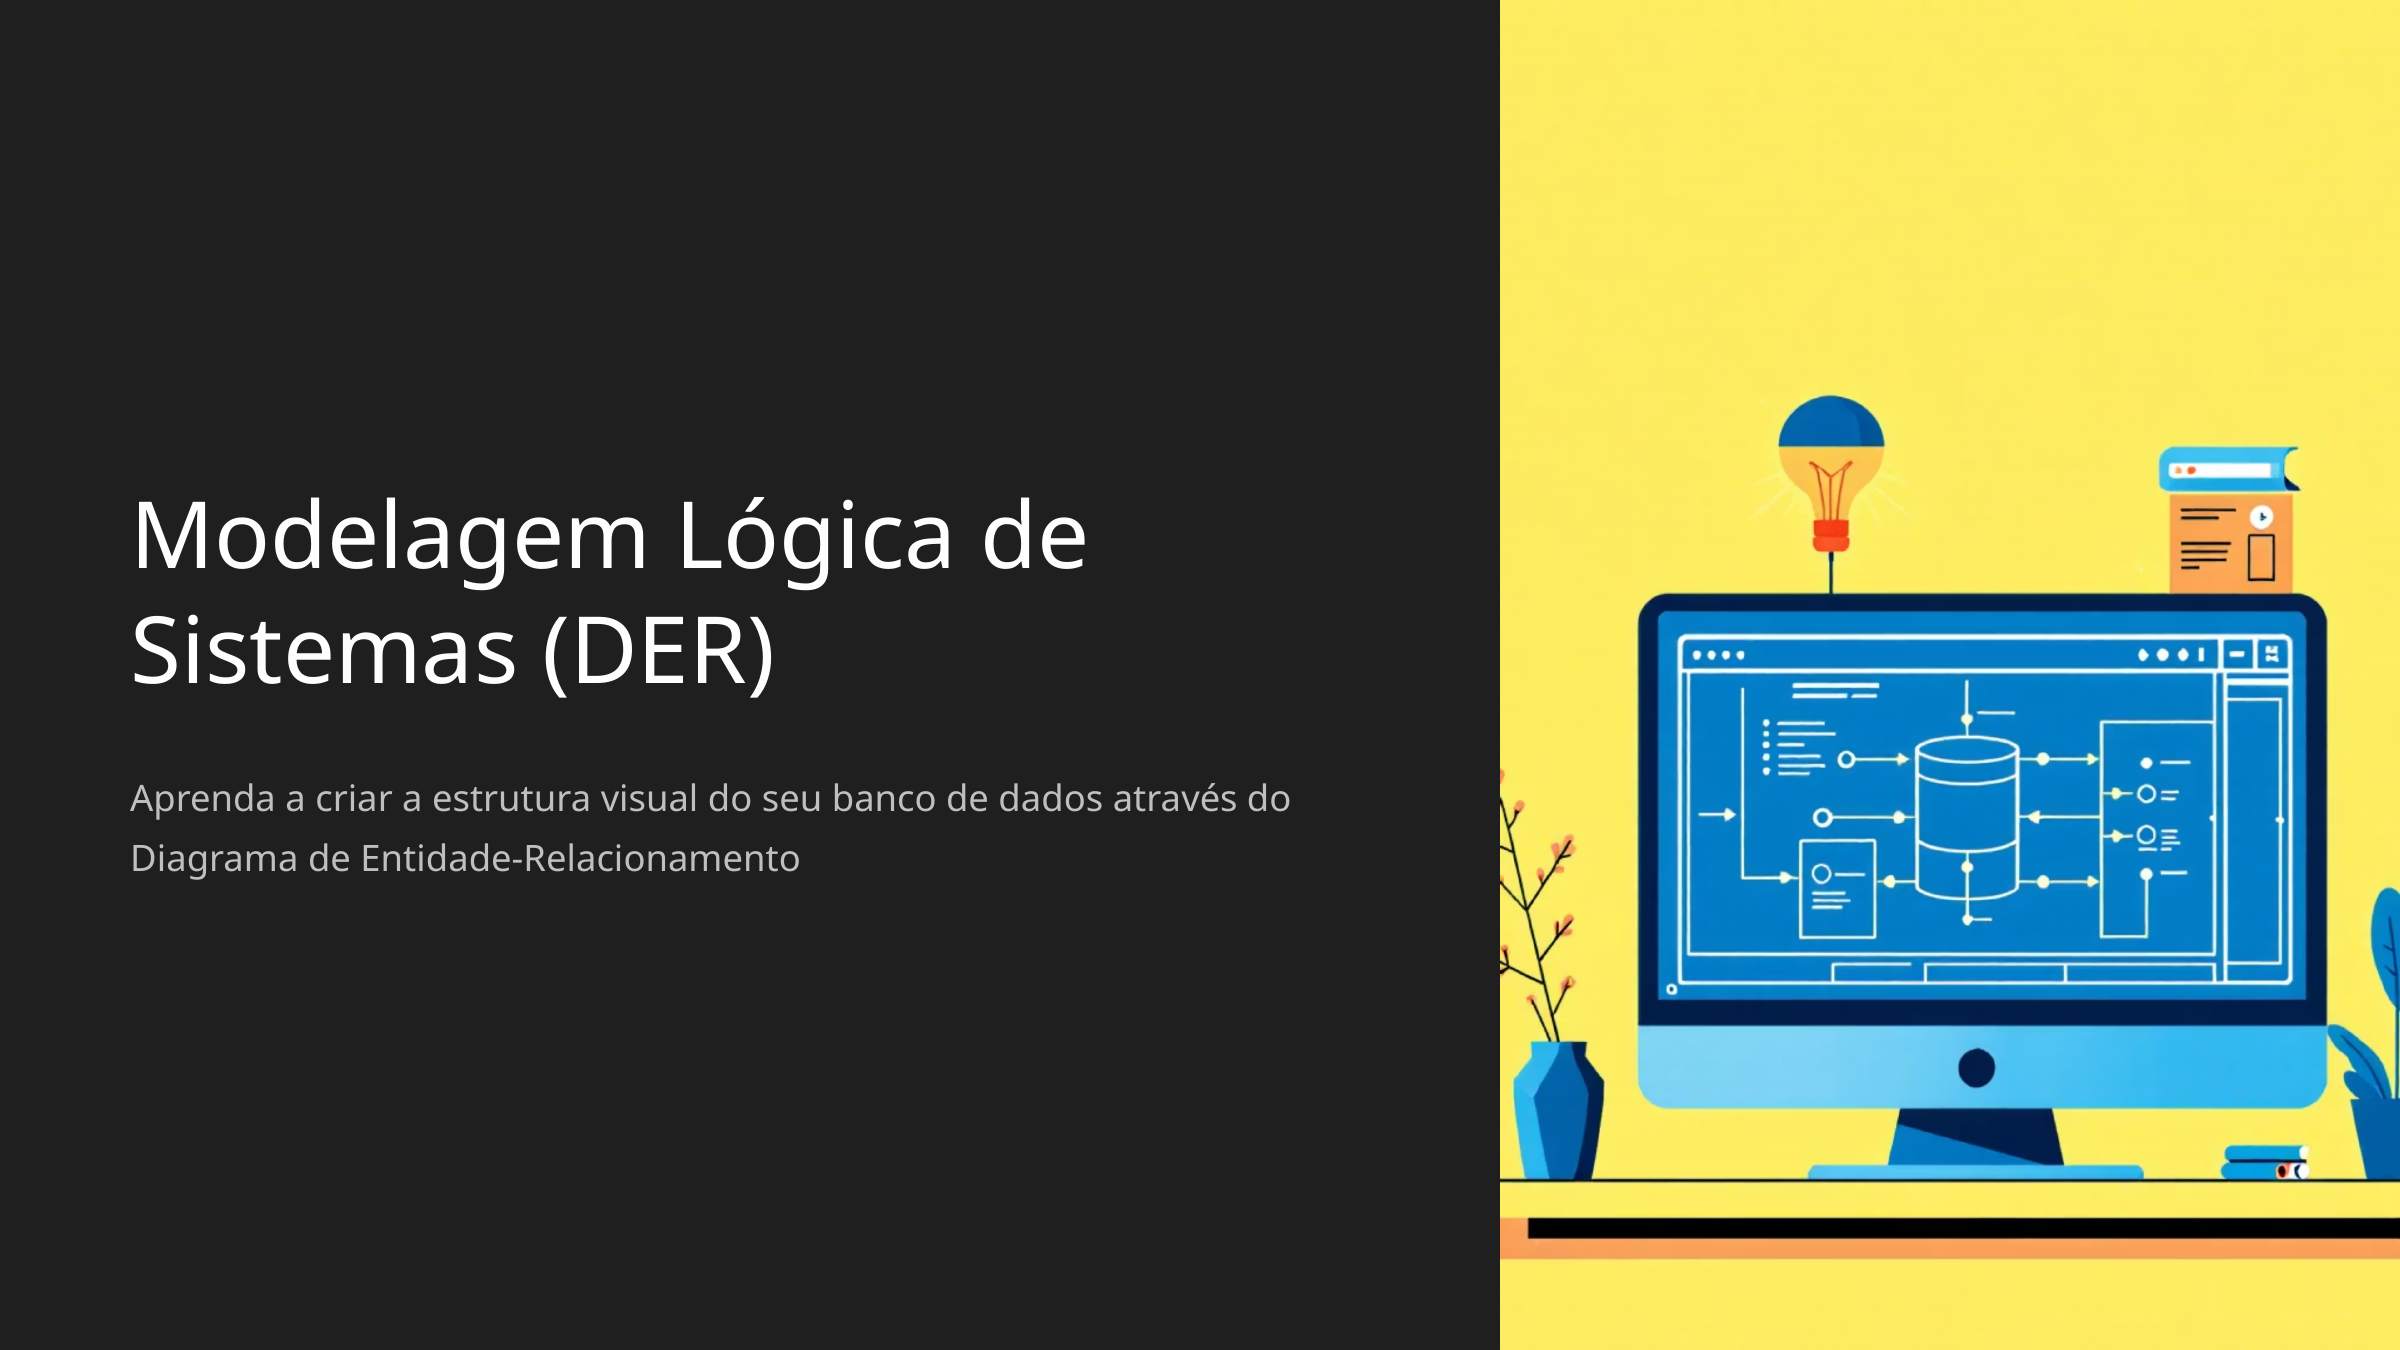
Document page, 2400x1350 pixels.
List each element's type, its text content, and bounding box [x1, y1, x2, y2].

picture [1499, 0, 2400, 1350]
text_box Aprenda a criar a estrutura visual do seu banco de dados através do Diagrama de Entidade-Relacionamento [130, 759, 1370, 879]
text_box Modelagem Lógica de Sistemas (DER) [130, 471, 1370, 704]
